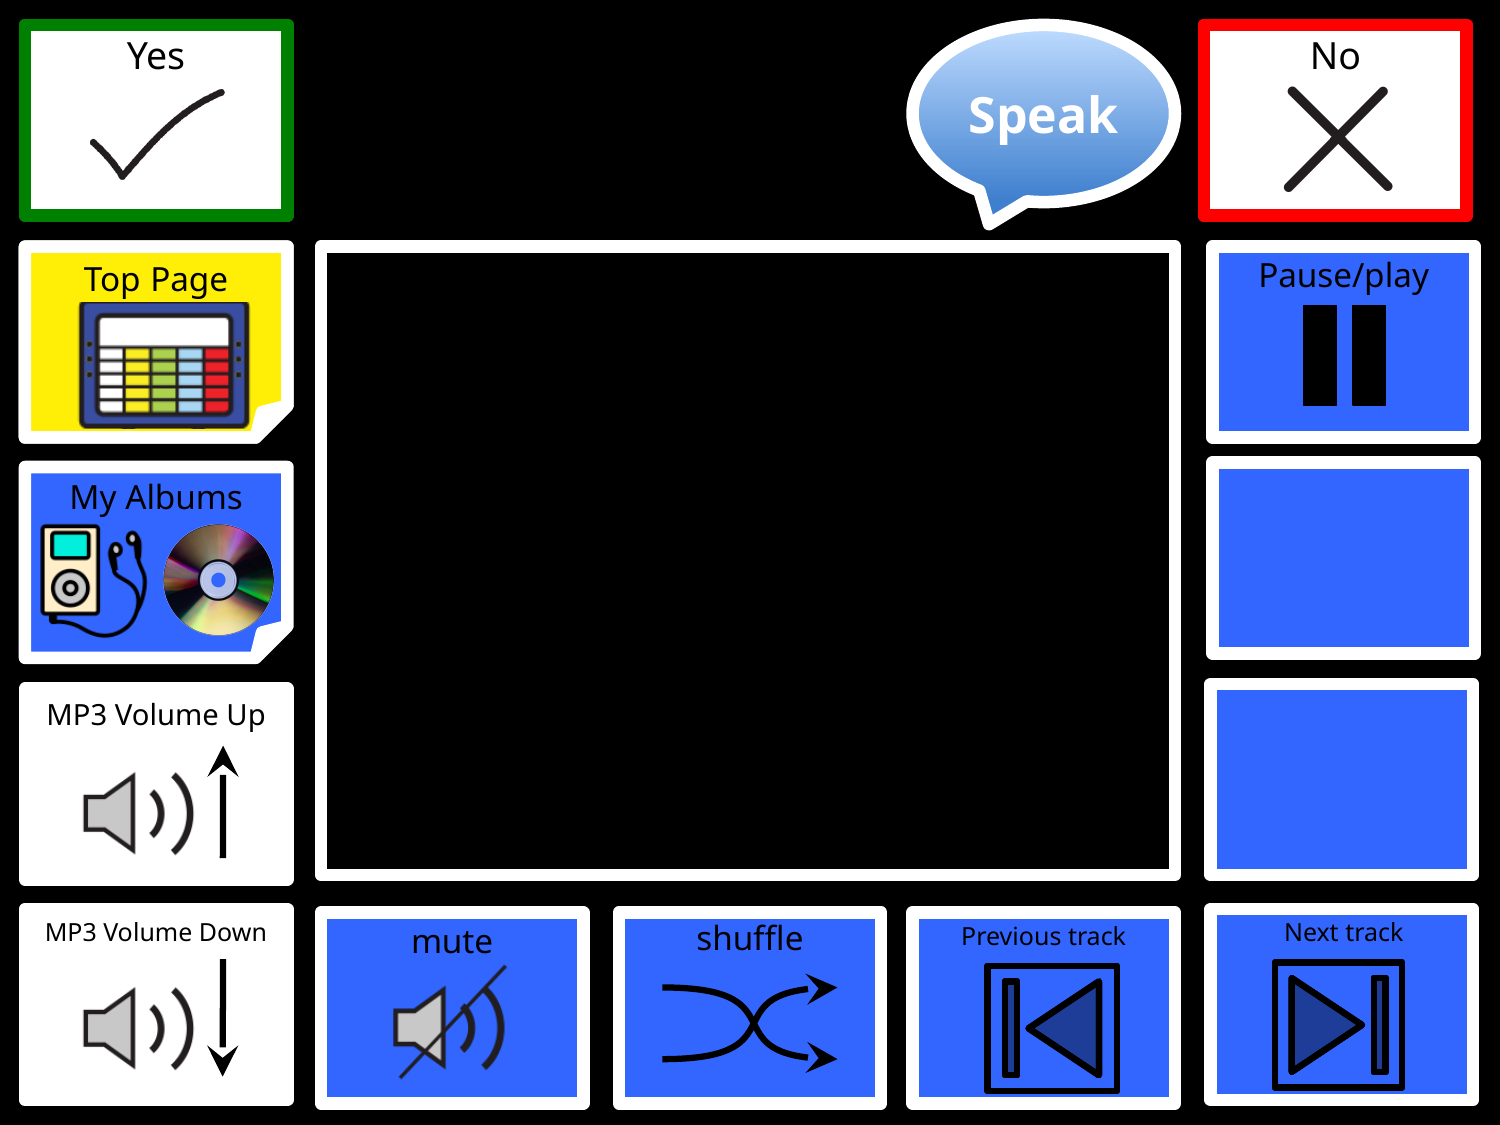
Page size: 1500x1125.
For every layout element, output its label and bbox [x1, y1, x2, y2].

text_box [24, 467, 288, 658]
text_box [24, 688, 288, 880]
text_box [1212, 246, 1475, 438]
picture [70, 961, 206, 1097]
picture [62, 301, 267, 429]
text_box [24, 24, 288, 216]
text_box [24, 909, 288, 1100]
text_box [912, 912, 1175, 1104]
picture [379, 952, 522, 1094]
text_box [1210, 909, 1475, 1100]
text_box [618, 909, 888, 1104]
text_box [1212, 462, 1475, 654]
text_box [320, 912, 584, 1104]
picture [24, 512, 276, 651]
text_box [1204, 24, 1467, 216]
text_box [1210, 684, 1474, 875]
text_box [24, 246, 288, 438]
text_box [320, 246, 1182, 875]
picture [70, 746, 206, 882]
picture [1274, 74, 1403, 203]
picture [74, 53, 238, 216]
